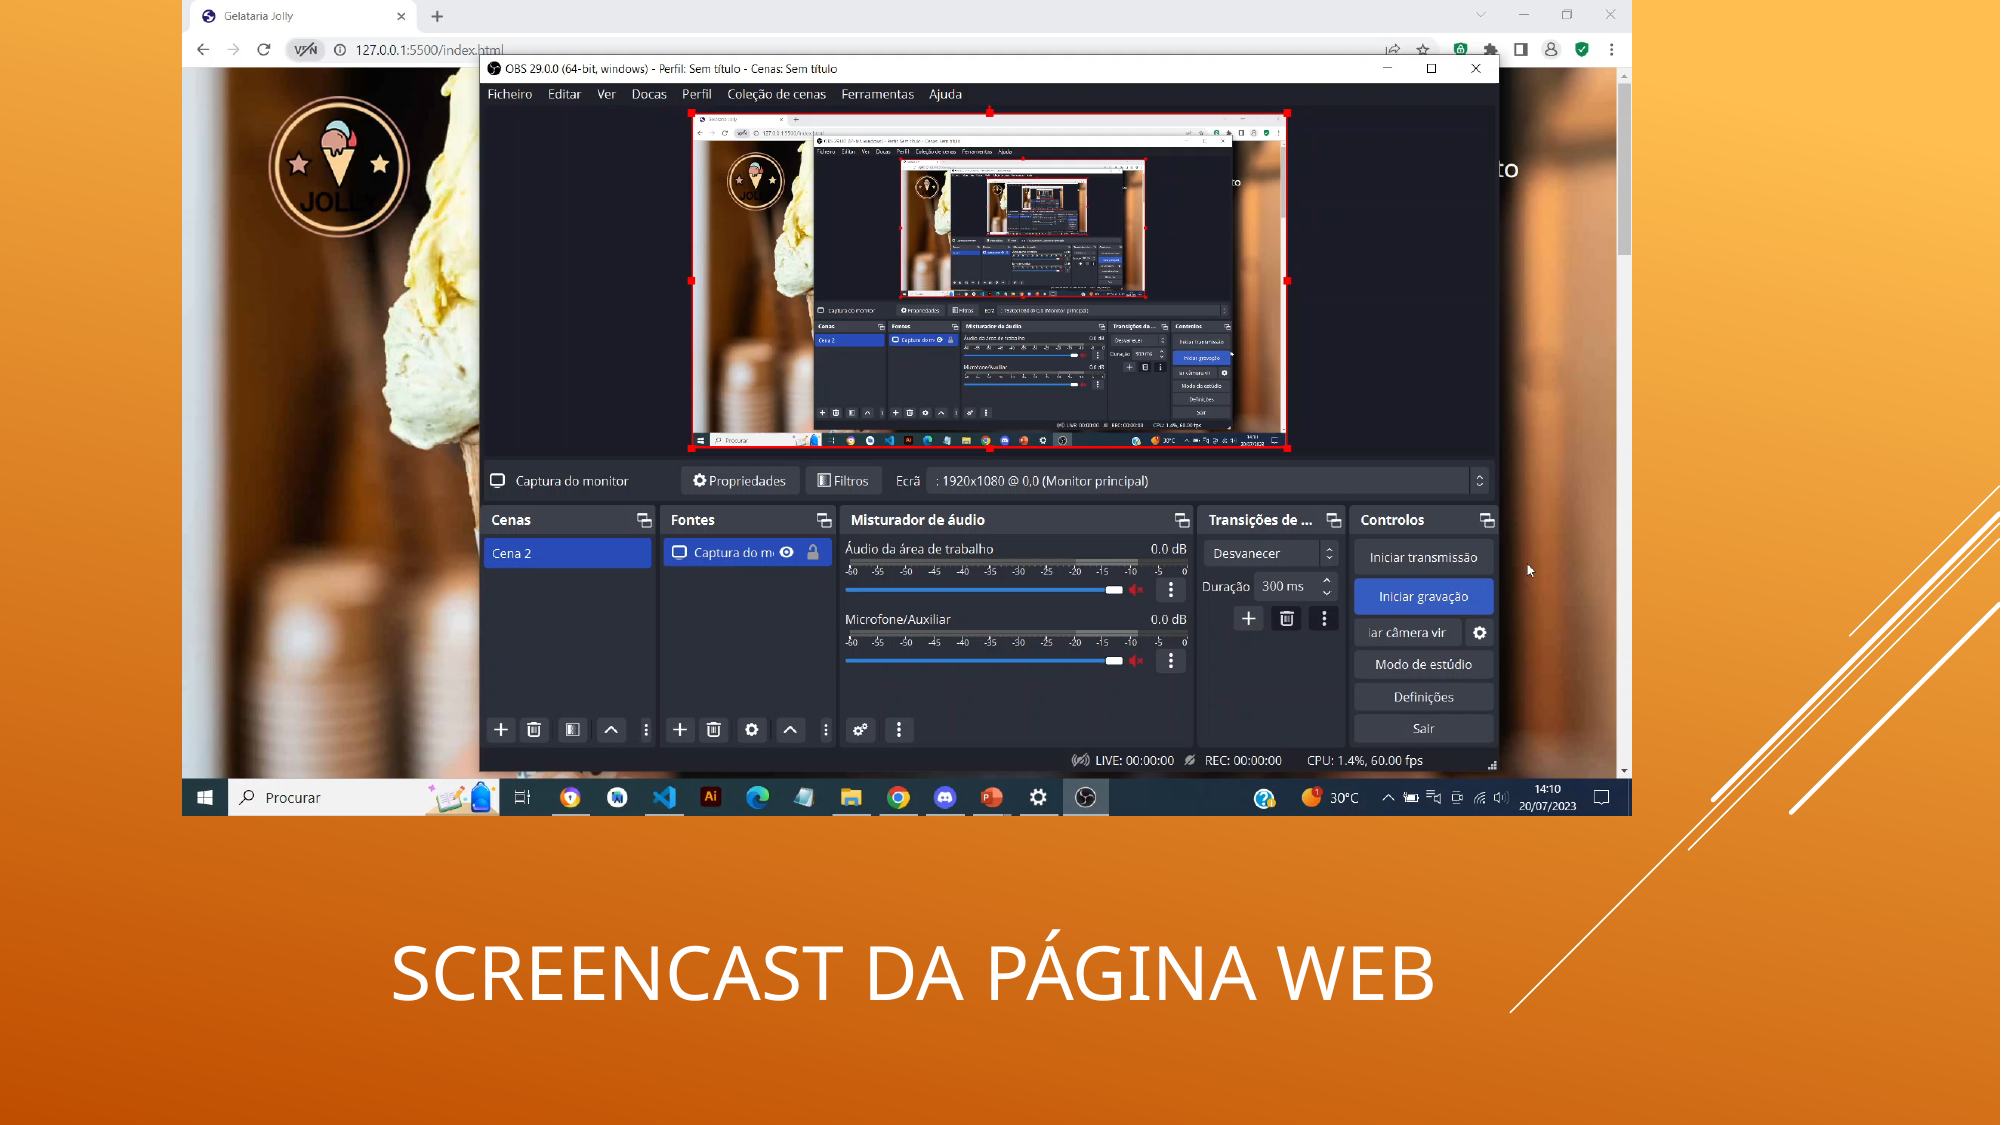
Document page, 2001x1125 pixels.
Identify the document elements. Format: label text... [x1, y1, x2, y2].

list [181, 0, 1633, 817]
title Screencast da página web [214, 846, 1615, 1094]
